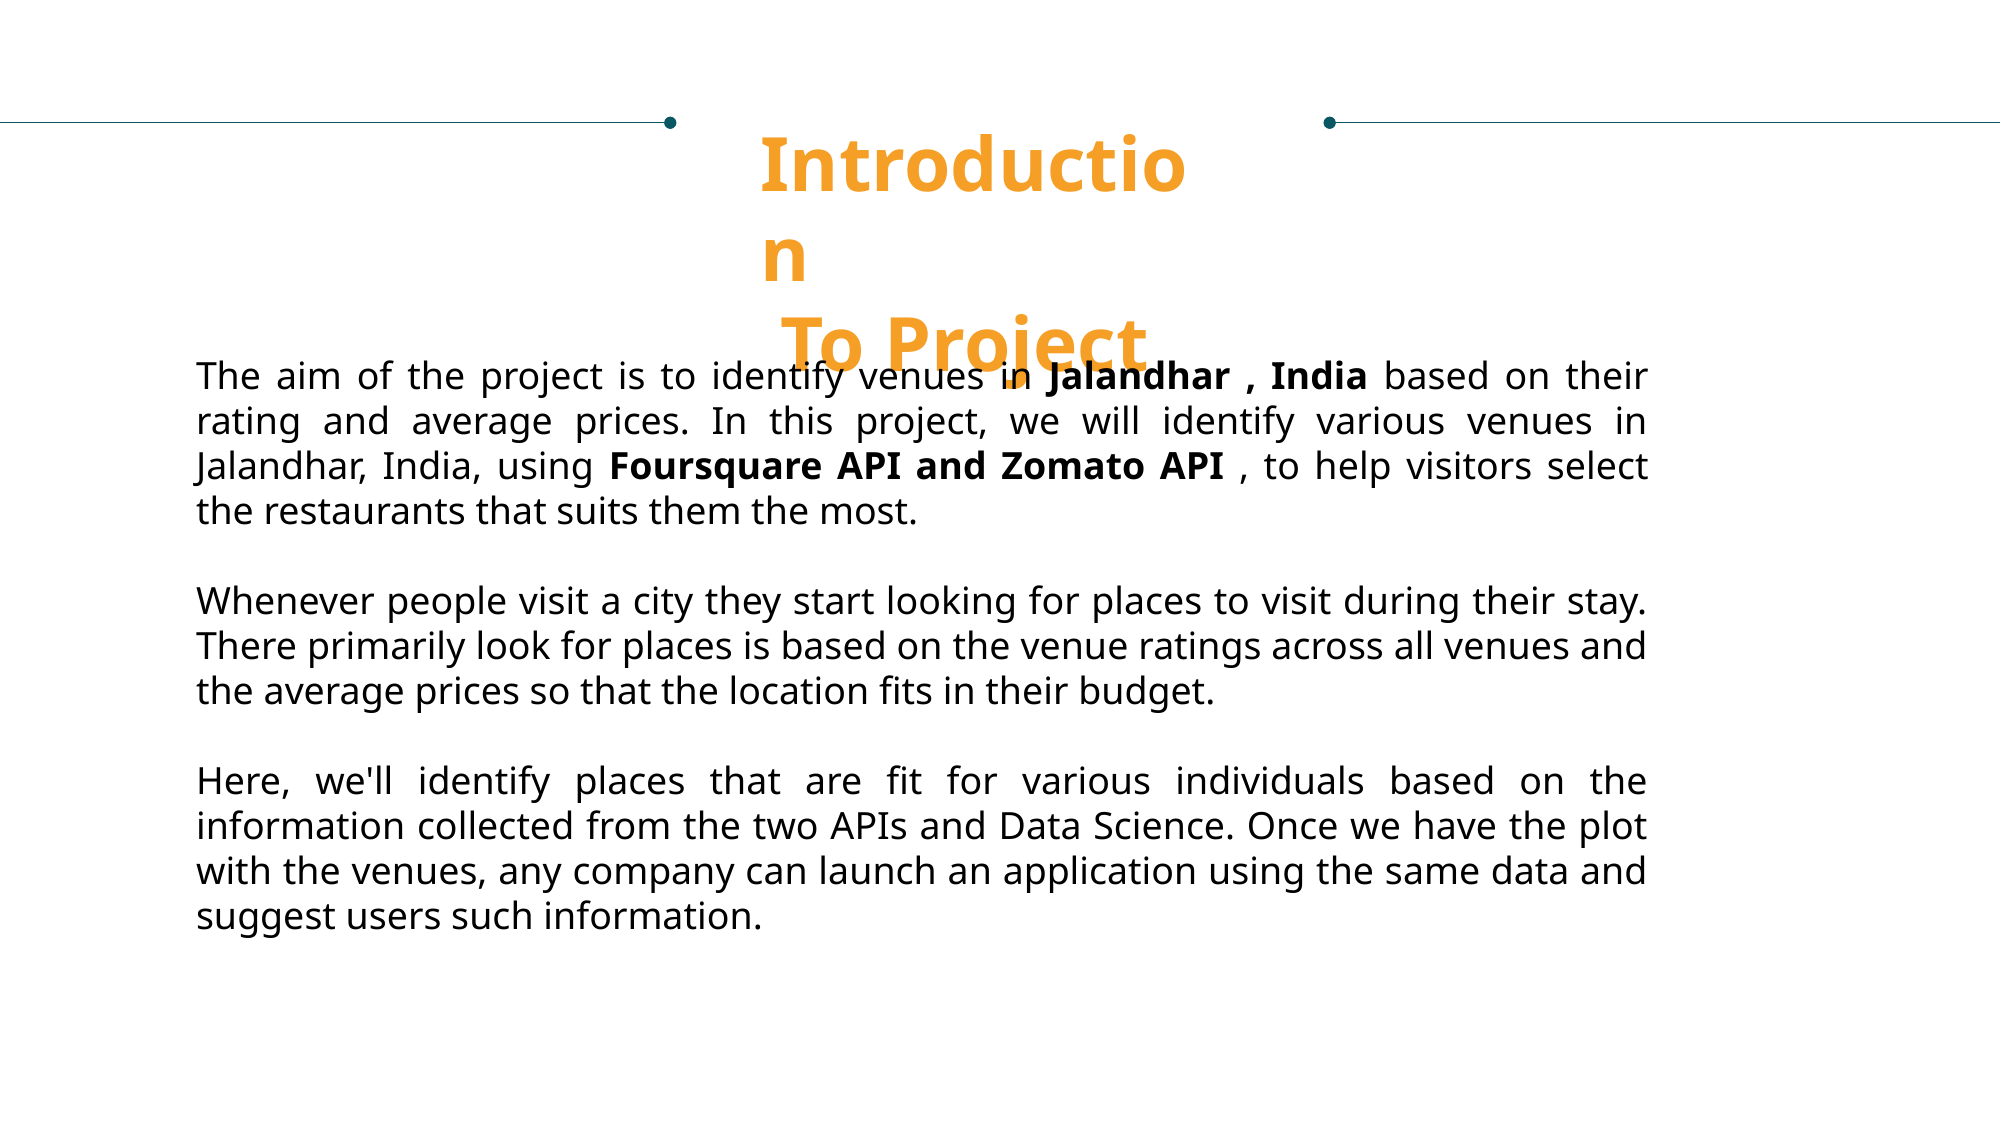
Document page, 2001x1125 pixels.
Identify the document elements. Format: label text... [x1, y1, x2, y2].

text_box The aim of the project is to identify venues in Jalandhar , India based on their rating and average prices. In this project, we will identify various venues in Jalandhar, India, using Foursquare API and Zomato API , to help visitors select the restaurants that suits them the most. Whenever people visit a city they start looking for places to visit during their stay. There primarily look for places is based on the venue ratings across all venues and the average prices so that the location fits in their budget. Here, we'll identify places that are fit for various individuals based on the information collected from the two APIs and Data Science. Once we have the plot with the venues, any company can launch an application using the same data and suggest users such information. [181, 344, 1664, 945]
text_box Introduction To Project [746, 109, 1222, 344]
